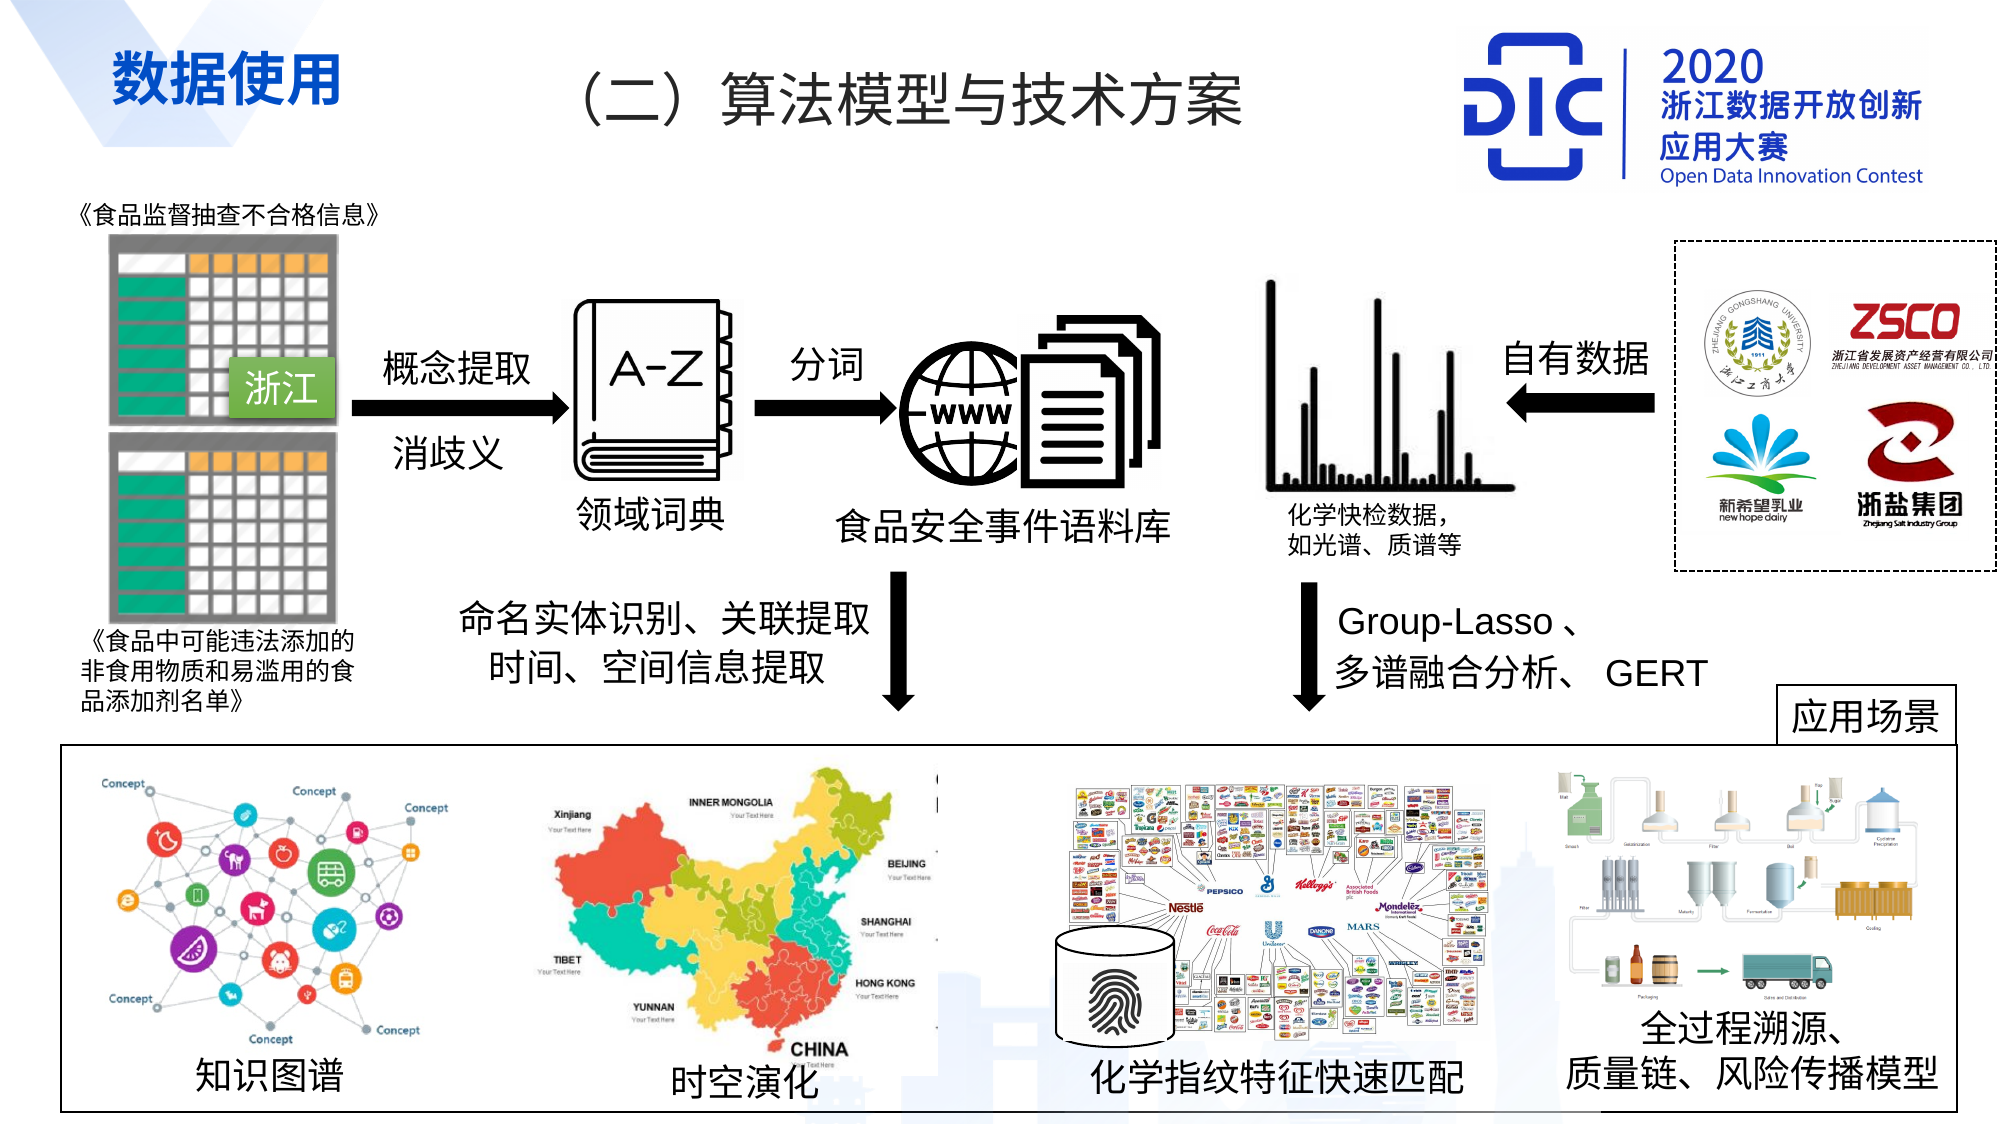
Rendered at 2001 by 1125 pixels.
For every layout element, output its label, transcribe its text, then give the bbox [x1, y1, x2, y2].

text_box [1292, 582, 1319, 712]
text_box 《食品中可能违法添加的非食用物质和易滥用的食品添加剂名单》 [65, 618, 381, 723]
picture [1456, 26, 1929, 193]
text_box [60, 744, 1958, 1113]
picture [1255, 273, 1527, 500]
picture [528, 754, 1918, 1124]
text_box [881, 571, 916, 712]
text_box 分词 [775, 334, 880, 394]
text_box [754, 391, 897, 425]
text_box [108, 215, 339, 446]
text_box Group-Lasso、 [1322, 589, 1615, 650]
text_box 概念提取 [367, 337, 547, 398]
text_box 时间、空间信息提取 [474, 648, 842, 697]
picture [1854, 391, 1969, 541]
text_box 全过程溯源、 质量链、风险传播模型 [1601, 997, 1955, 1103]
picture [1704, 289, 1811, 397]
picture [561, 299, 744, 481]
text_box 《食品监督抽查不合格信息》 [52, 192, 408, 237]
text_box [351, 391, 561, 425]
text_box 时空演化 [655, 1076, 794, 1112]
text_box （二）算法模型与技术方案 [530, 34, 1479, 141]
picture [1829, 293, 2000, 377]
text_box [9, 0, 361, 148]
text_box [1674, 240, 1997, 572]
text_box [1527, 393, 1655, 413]
text_box 消歧义 [377, 422, 520, 483]
picture [899, 314, 1162, 490]
picture [91, 774, 454, 1056]
text_box 知识图谱 [180, 1056, 361, 1105]
text_box 领域词典 [560, 484, 741, 544]
text_box 应用场景 [1776, 684, 1957, 746]
picture [108, 446, 339, 644]
text_box 多谱融合分析、GERT [1318, 641, 1724, 702]
text_box 食品安全事件语料库 [819, 495, 1261, 556]
picture [1670, 406, 1841, 535]
text_box 自有数据 [1527, 328, 1666, 388]
text_box 化学快检数据，如光谱、质谱等 [1265, 500, 1486, 567]
text_box 命名实体识别、关联提取 [443, 587, 886, 648]
